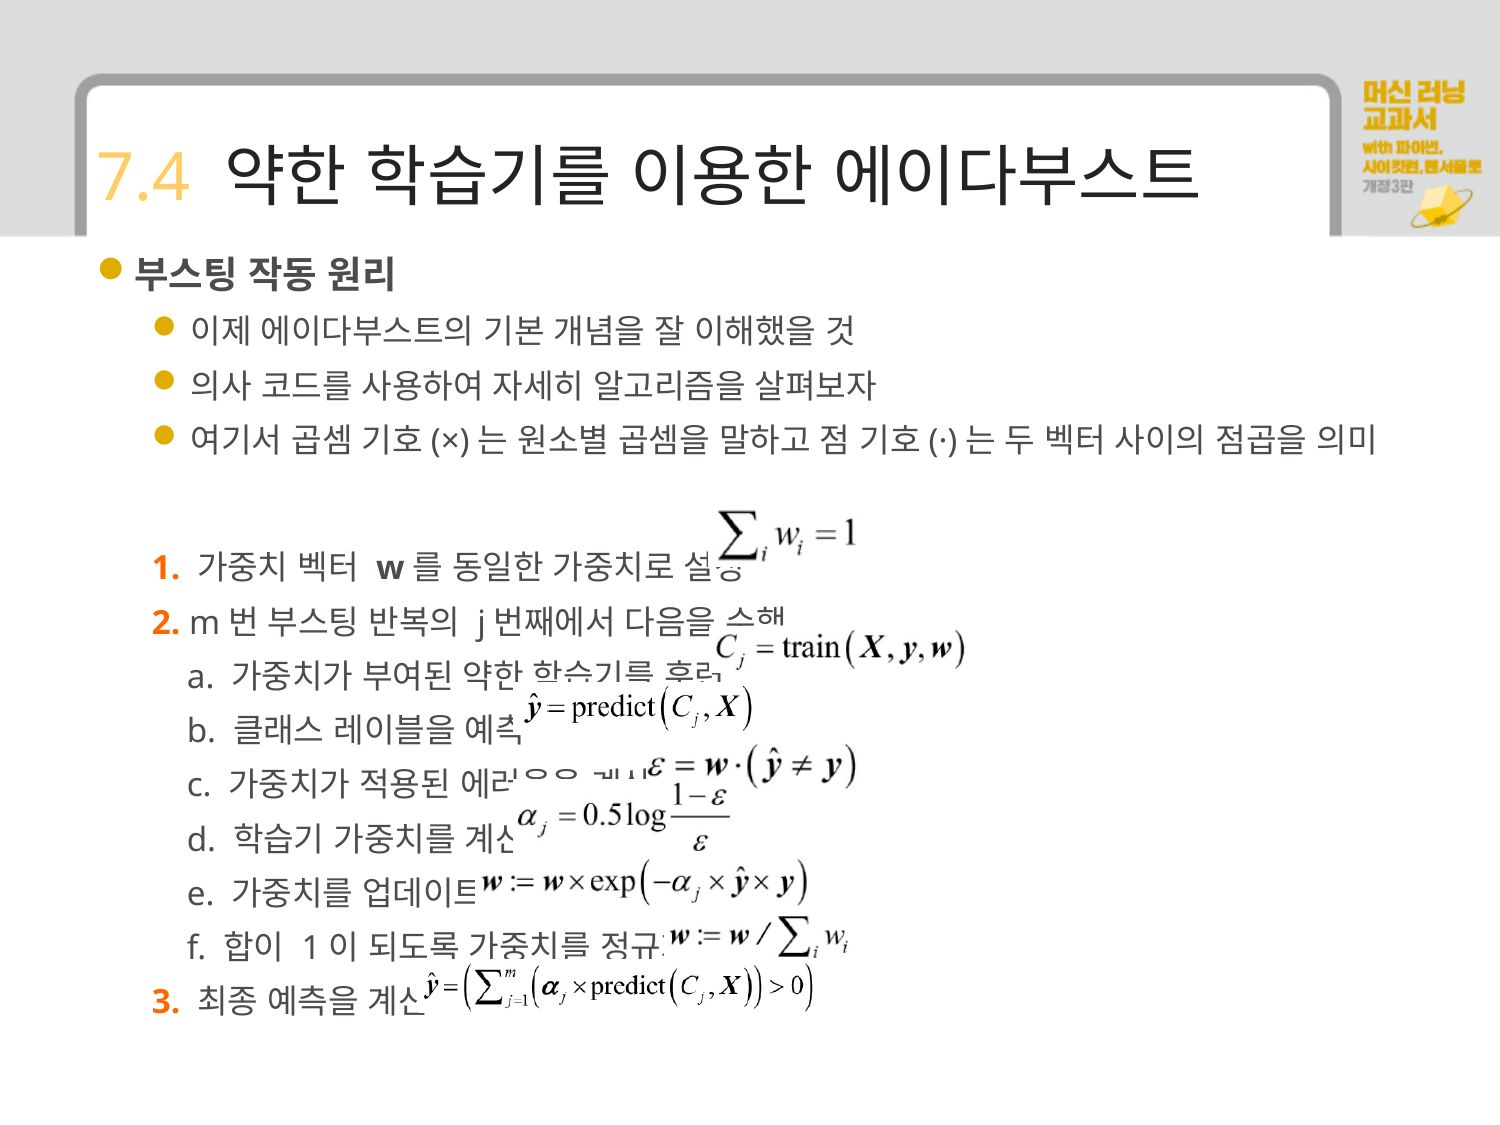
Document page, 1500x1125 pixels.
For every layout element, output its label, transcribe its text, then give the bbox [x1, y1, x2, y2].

title 7.4 약한 학습기를 이용한 에이다부스트 [81, 90, 1412, 222]
picture [0, 0, 1500, 1125]
list 부스팅 작동 원리 이제 에이다부스트의 기본 개념을 잘 이해했을 것 의사 코드를 사용하여 자세히 알고리즘을 살펴보자 여기서 곱셈 기호(×)는 원소별 곱셈을 말하고 점 기호(·)는 두 벡터 사이의 점곱을 의미 1. 가중치 벡터 w를 동일한 가중치로 설정 2. m번 부스팅 반복의 j번째에서 다음을 수행 a. 가중치가 부여된 약한 학습기를 훈련 b. 클래스 레이블을 예측 c. 가중치가 적용된 에러율을 계산 d. 학습기 가중치를 계산 e. 가중치를 업데이트 f. 합이 1이 되도록 가중치를 정규화 3. 최종 예측을 계산 [81, 239, 1412, 1054]
